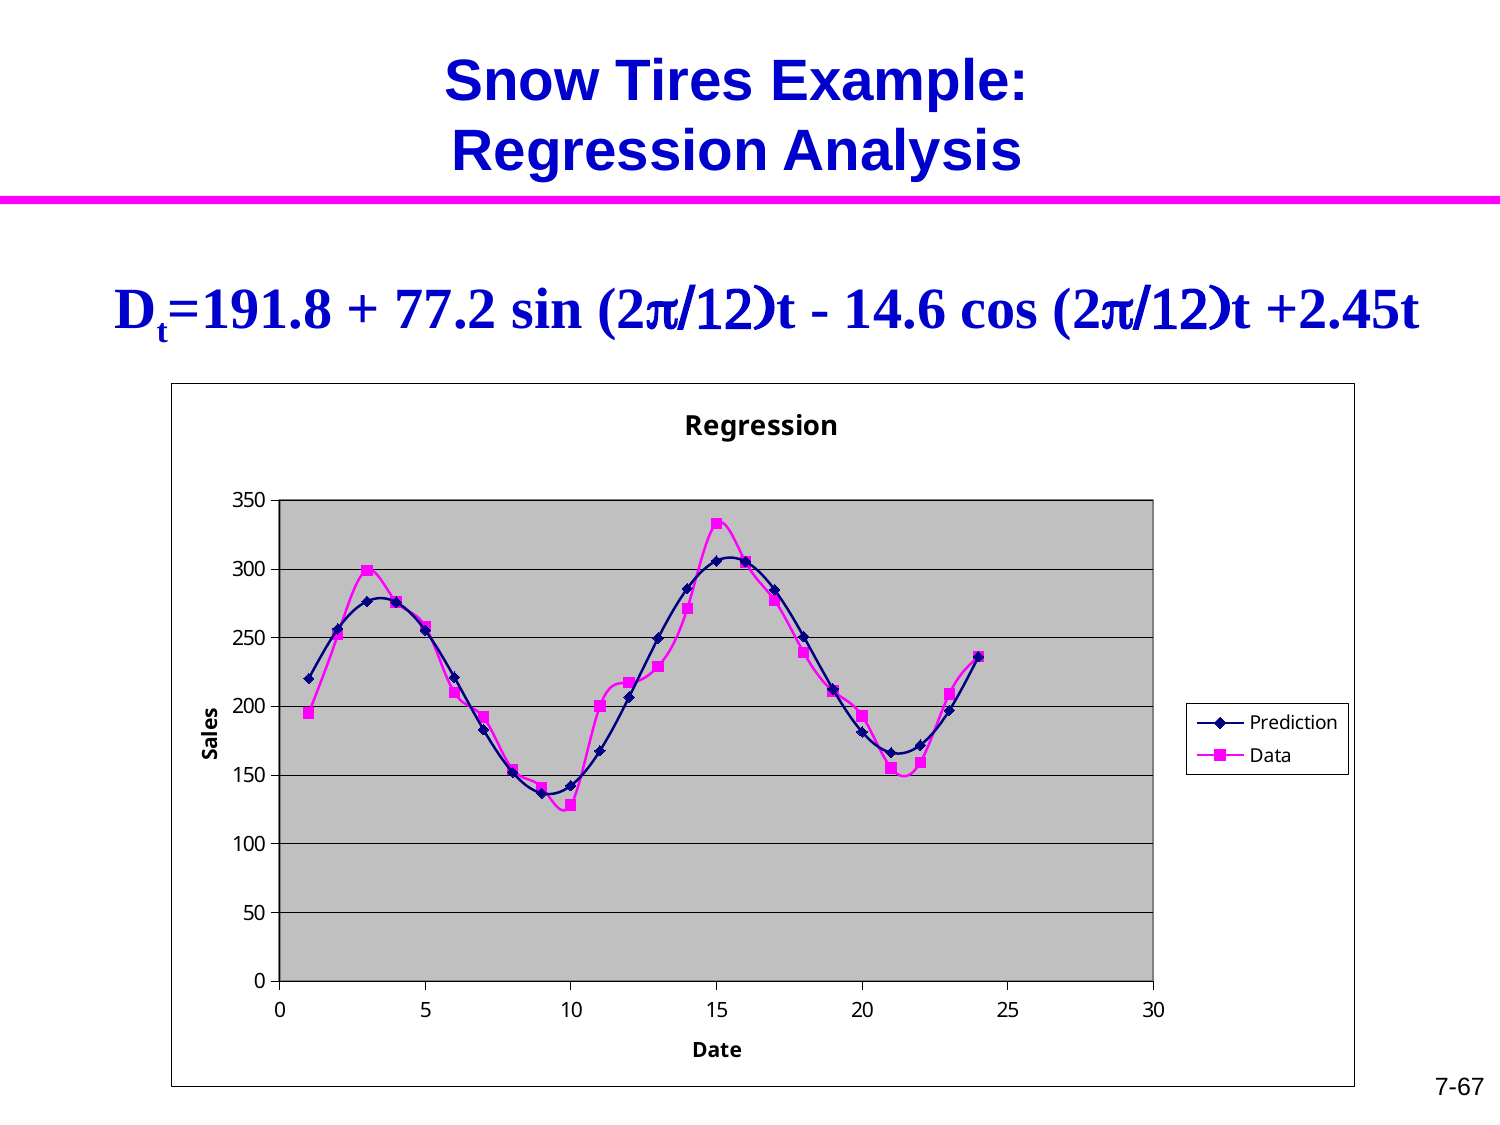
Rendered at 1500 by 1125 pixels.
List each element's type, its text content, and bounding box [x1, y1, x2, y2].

title Snow Tires Example: Regression Analysis [99, 37, 1375, 188]
slide_number 7-67 [1187, 1062, 1500, 1125]
chart [170, 383, 1355, 1088]
text_box Dt=191.8 + 77.2 sin (2t - 14.6 cos (2t +2.45t [99, 262, 1438, 520]
